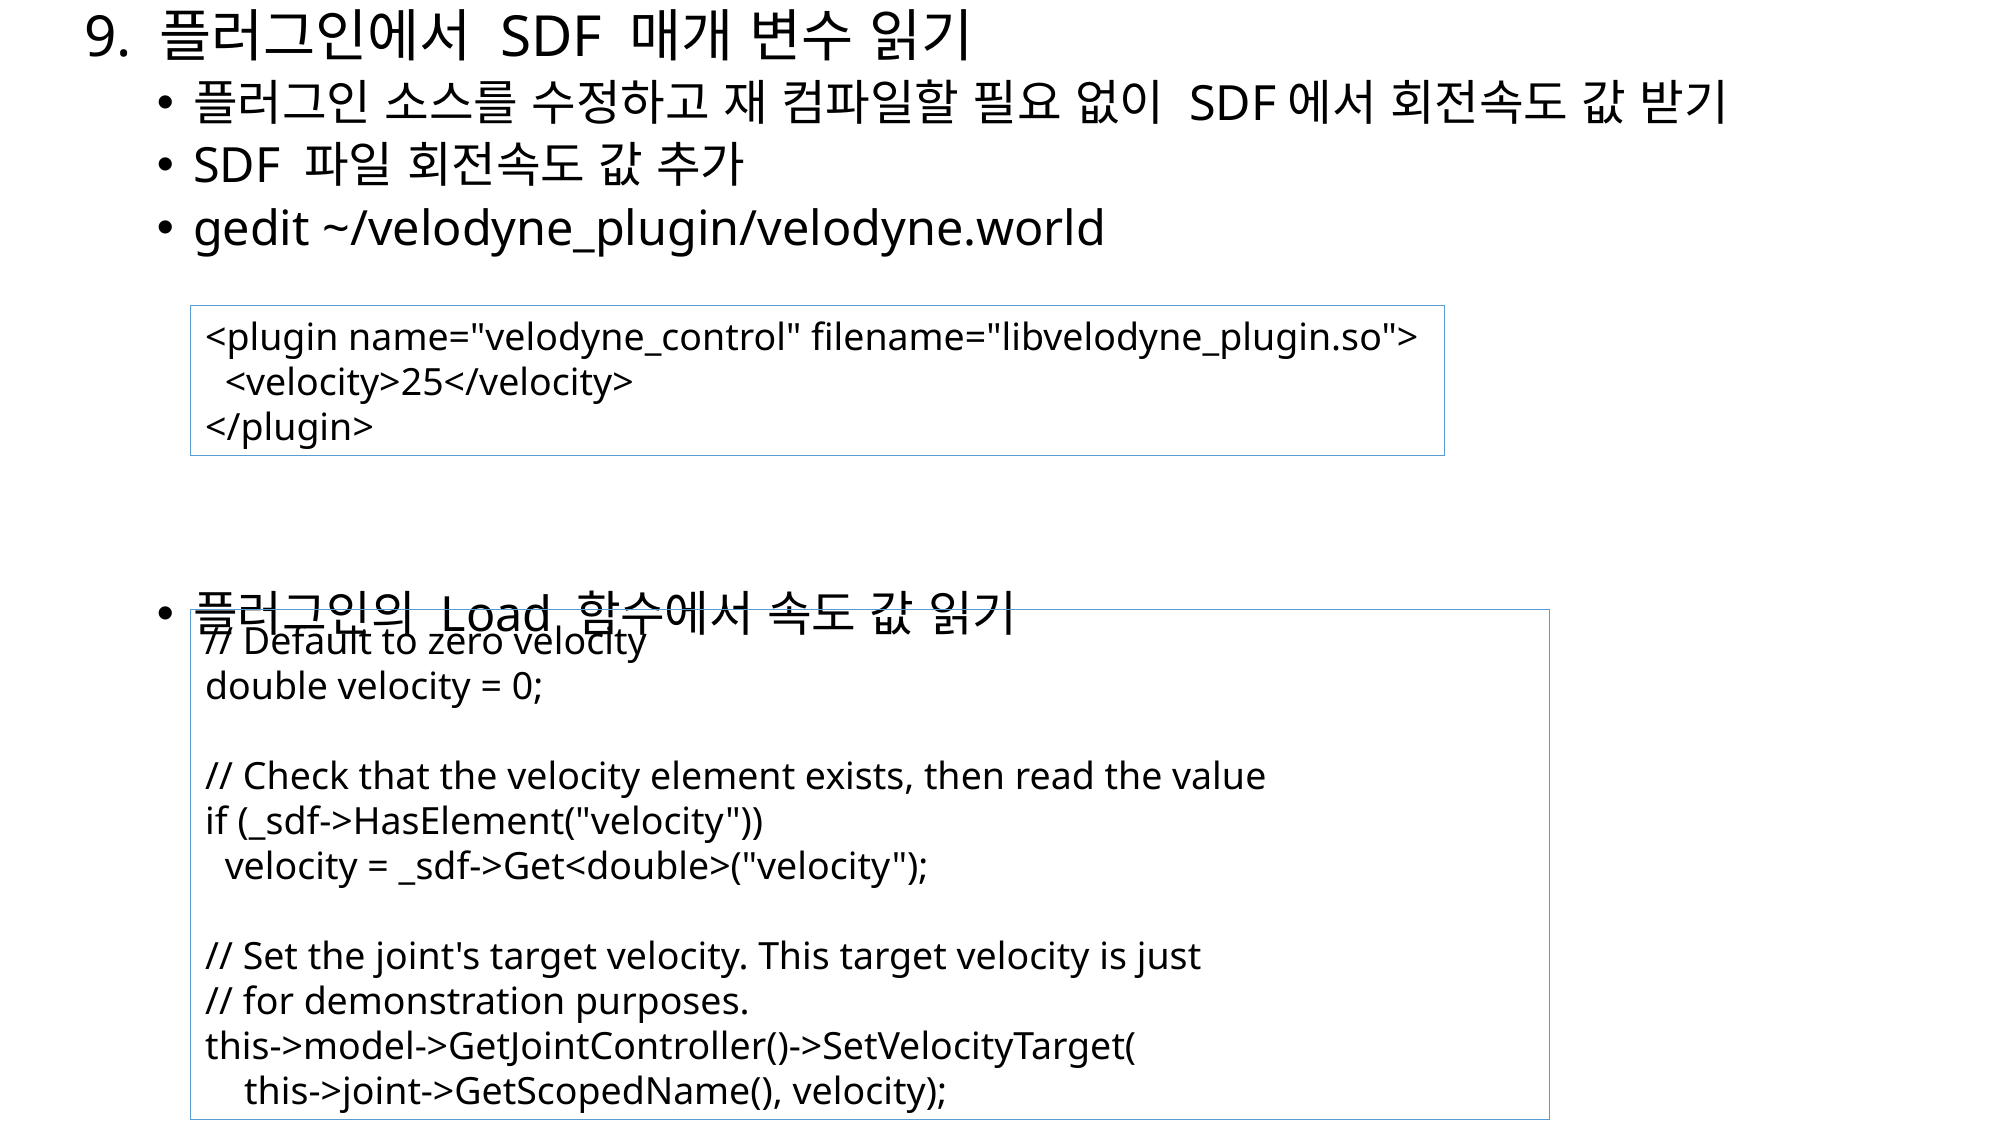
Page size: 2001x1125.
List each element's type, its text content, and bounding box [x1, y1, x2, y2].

text_box <plugin name="velodyne_control" filename="libvelodyne_plugin.so"> <velocity>25</velocity> </plugin> [190, 305, 1445, 456]
list 9. 플러그인에서 SDF 매개 변수 읽기 플러그인 소스를 수정하고 재 컴파일할 필요 없이 SDF에서 회전속도 값 받기 SDF 파일 회전속도 값 추가 gedit ~/velodyne_plugin/velodyne.world 플러그인의 Load 함수에서 속도 값 읽기 [69, 0, 1931, 653]
text_box // Default to zero velocity double velocity = 0; // Check that the velocity element exists, then read the value if (_sdf->HasElement("velocity")) velocity = _sdf->Get<double>("velocity"); // Set the joint's target velocity. This target velocity is just // for demonstration purposes. this->model->GetJointController()->SetVelocityTarget( this->joint->GetScopedName(), velocity); [190, 609, 1550, 1120]
